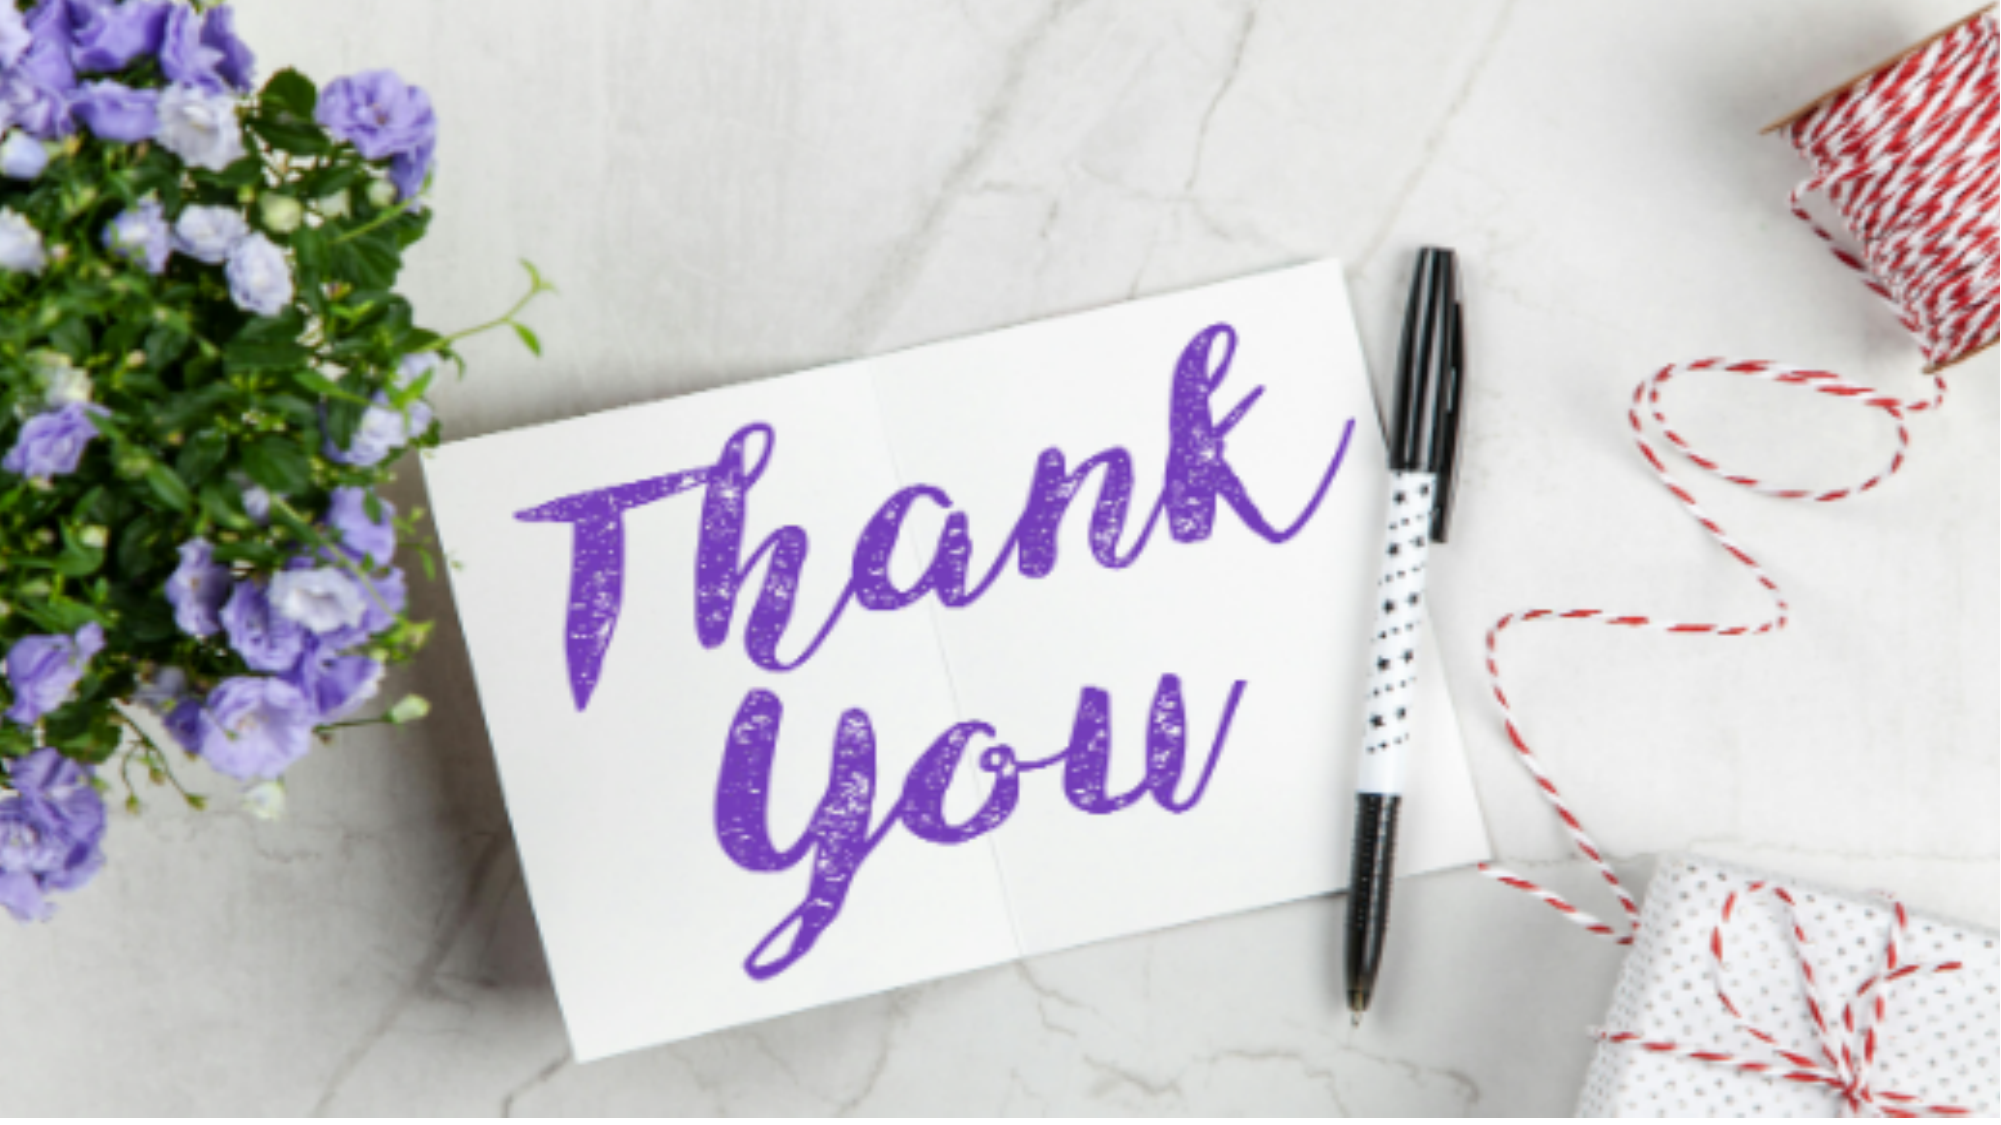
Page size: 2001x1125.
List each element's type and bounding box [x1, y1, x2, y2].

list [0, 0, 2000, 1118]
